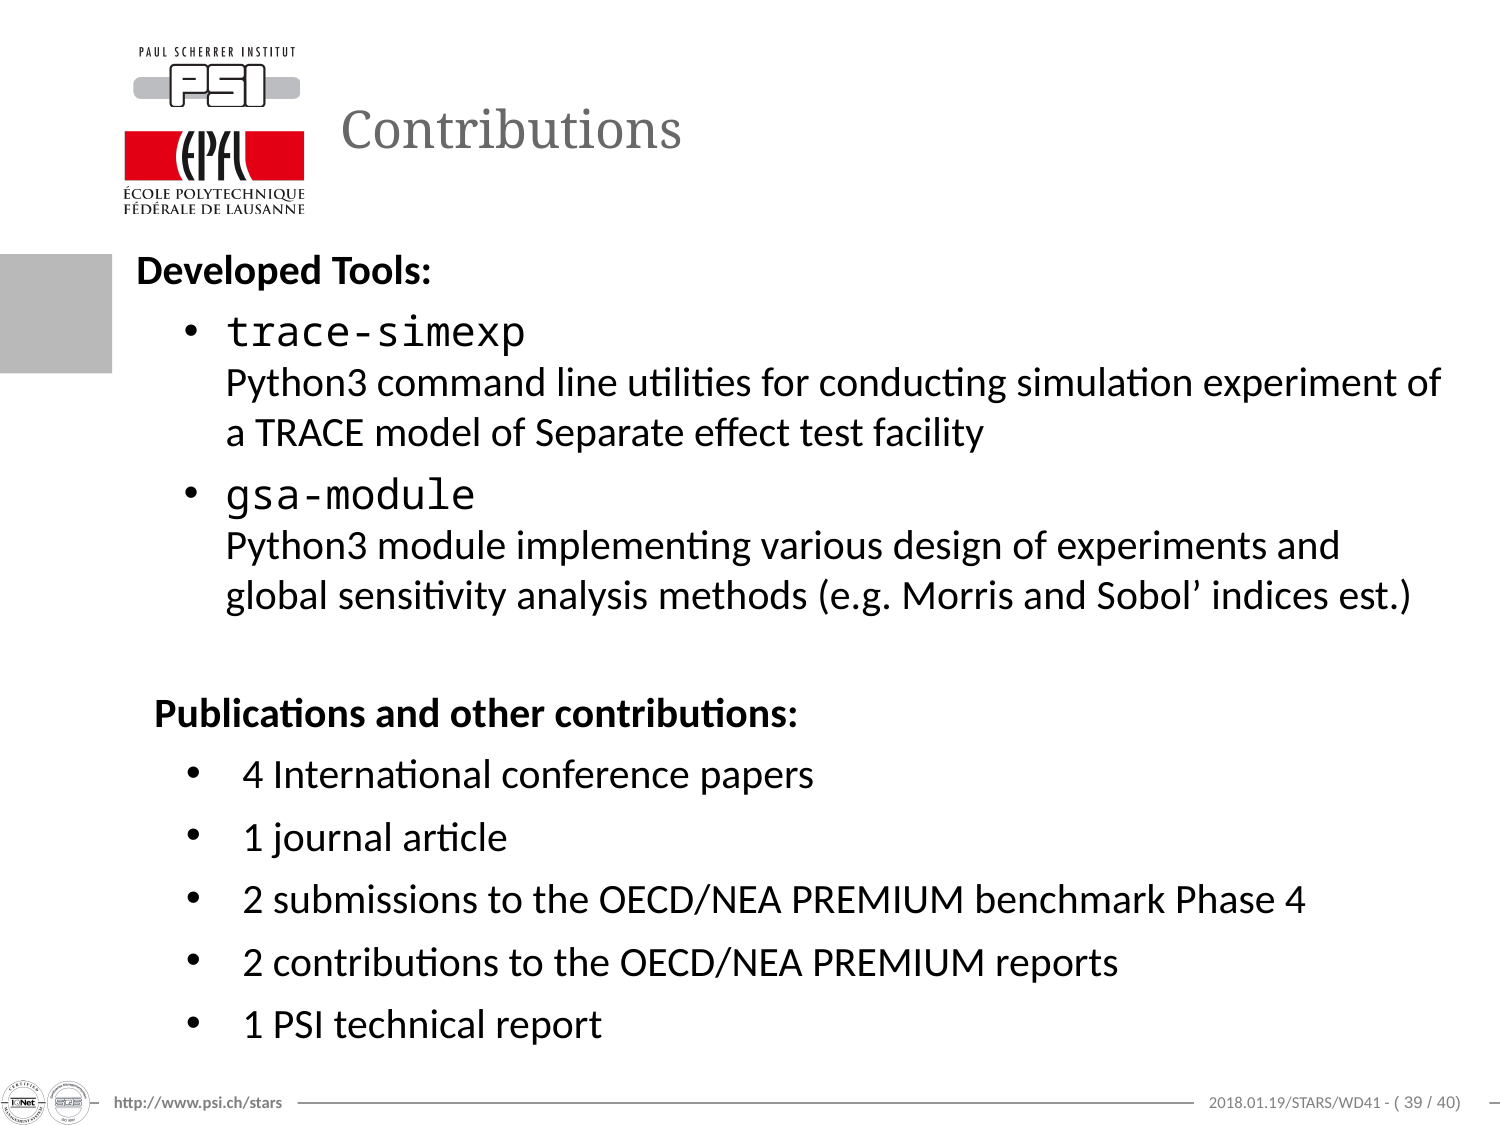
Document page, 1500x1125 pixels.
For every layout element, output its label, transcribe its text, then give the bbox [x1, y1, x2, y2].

text_box 4 International conference papers 1 journal article 2 submissions to the OECD/NEA PREMIUM benchmark Phase 4 2 contributions to the OECD/NEA PREMIUM reports 1 PSI technical report [171, 739, 1447, 1053]
text_box Developed Tools: [136, 237, 798, 297]
picture [0, 1080, 90, 1125]
text_box trace-simexp Python3 command line utilities for conducting simulation experiment of a TRACE model of Separate effect test facility gsa-module Python3 module implementing various design of experiments and global sensitivity analysis methods (e.g. Morris and Sobol’ indices est.) [154, 296, 1471, 626]
text_box Publications and other contributions: [154, 680, 816, 740]
title Contributions [340, 47, 1459, 209]
